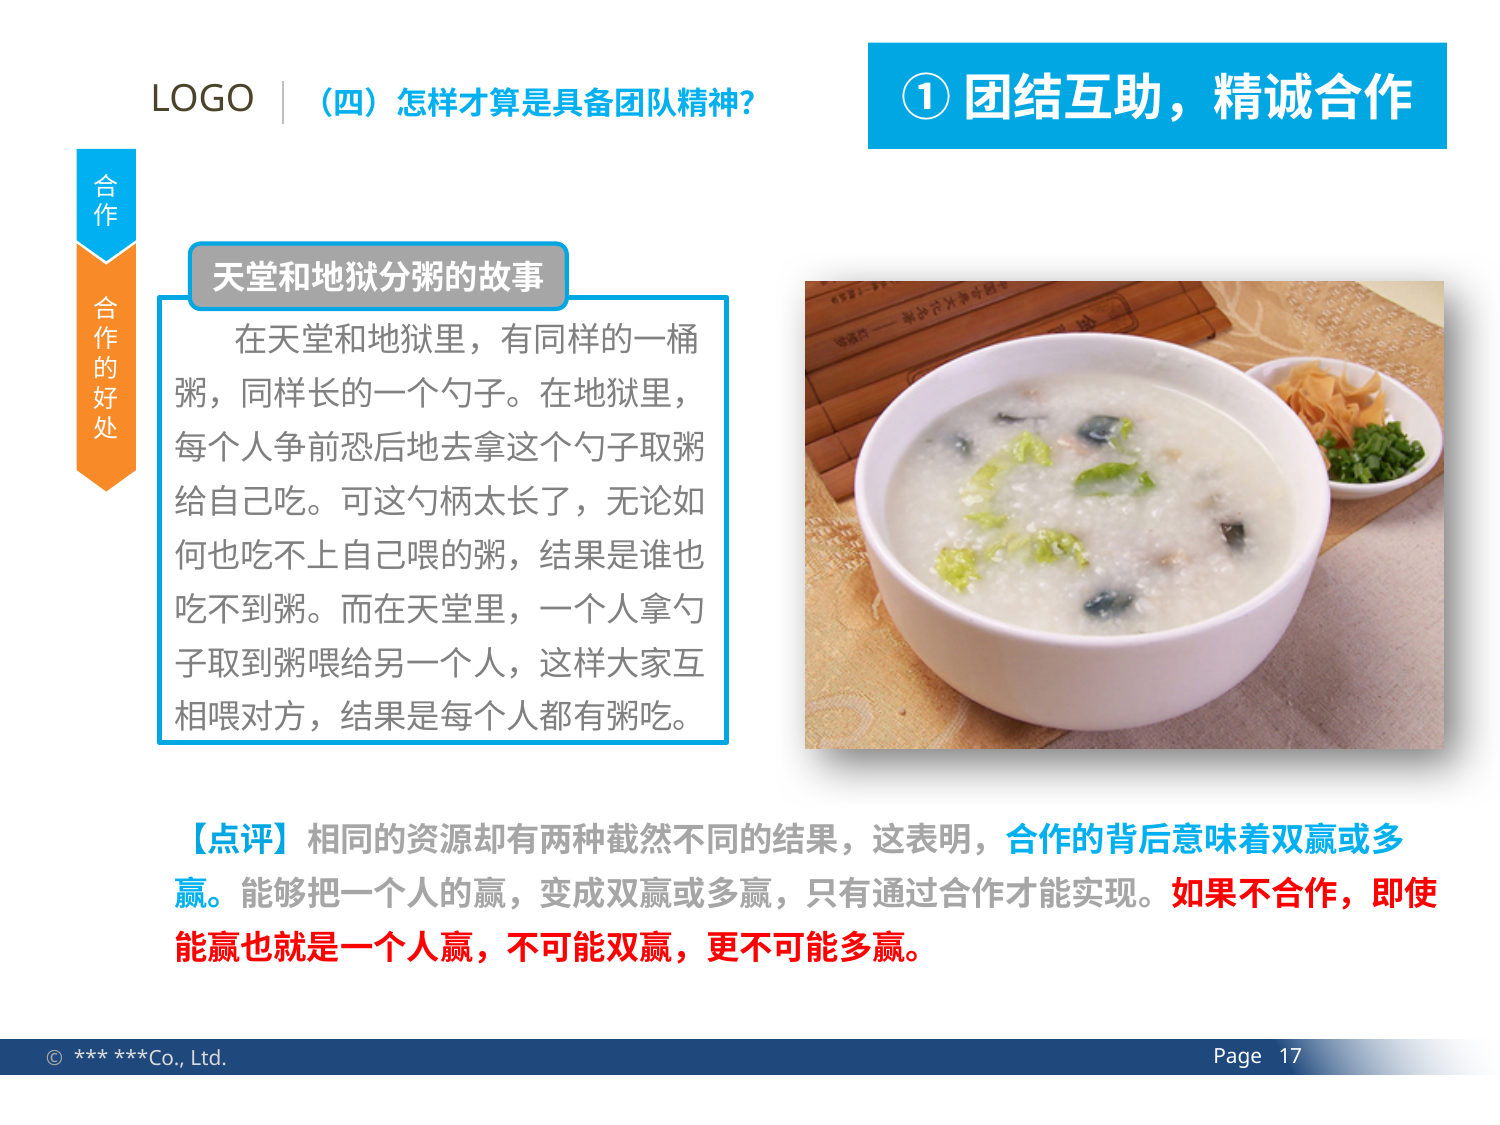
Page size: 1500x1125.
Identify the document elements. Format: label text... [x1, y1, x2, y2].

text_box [76, 148, 136, 492]
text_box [159, 243, 727, 749]
text_box ①团结互助，精诚合作 [868, 42, 1447, 149]
text_box 【点评】相同的资源却有两种截然不同的结果，这表明，合作的背后意味着双赢或多赢。能够把一个人的赢，变成双赢或多赢，只有通过合作才能实现。如果不合作，即使能赢也就是一个人赢，不可能双赢，更不可能多赢。 [159, 797, 1471, 974]
picture [804, 280, 1444, 749]
title （四）怎样才算是具备团队精神？ [287, 78, 868, 127]
